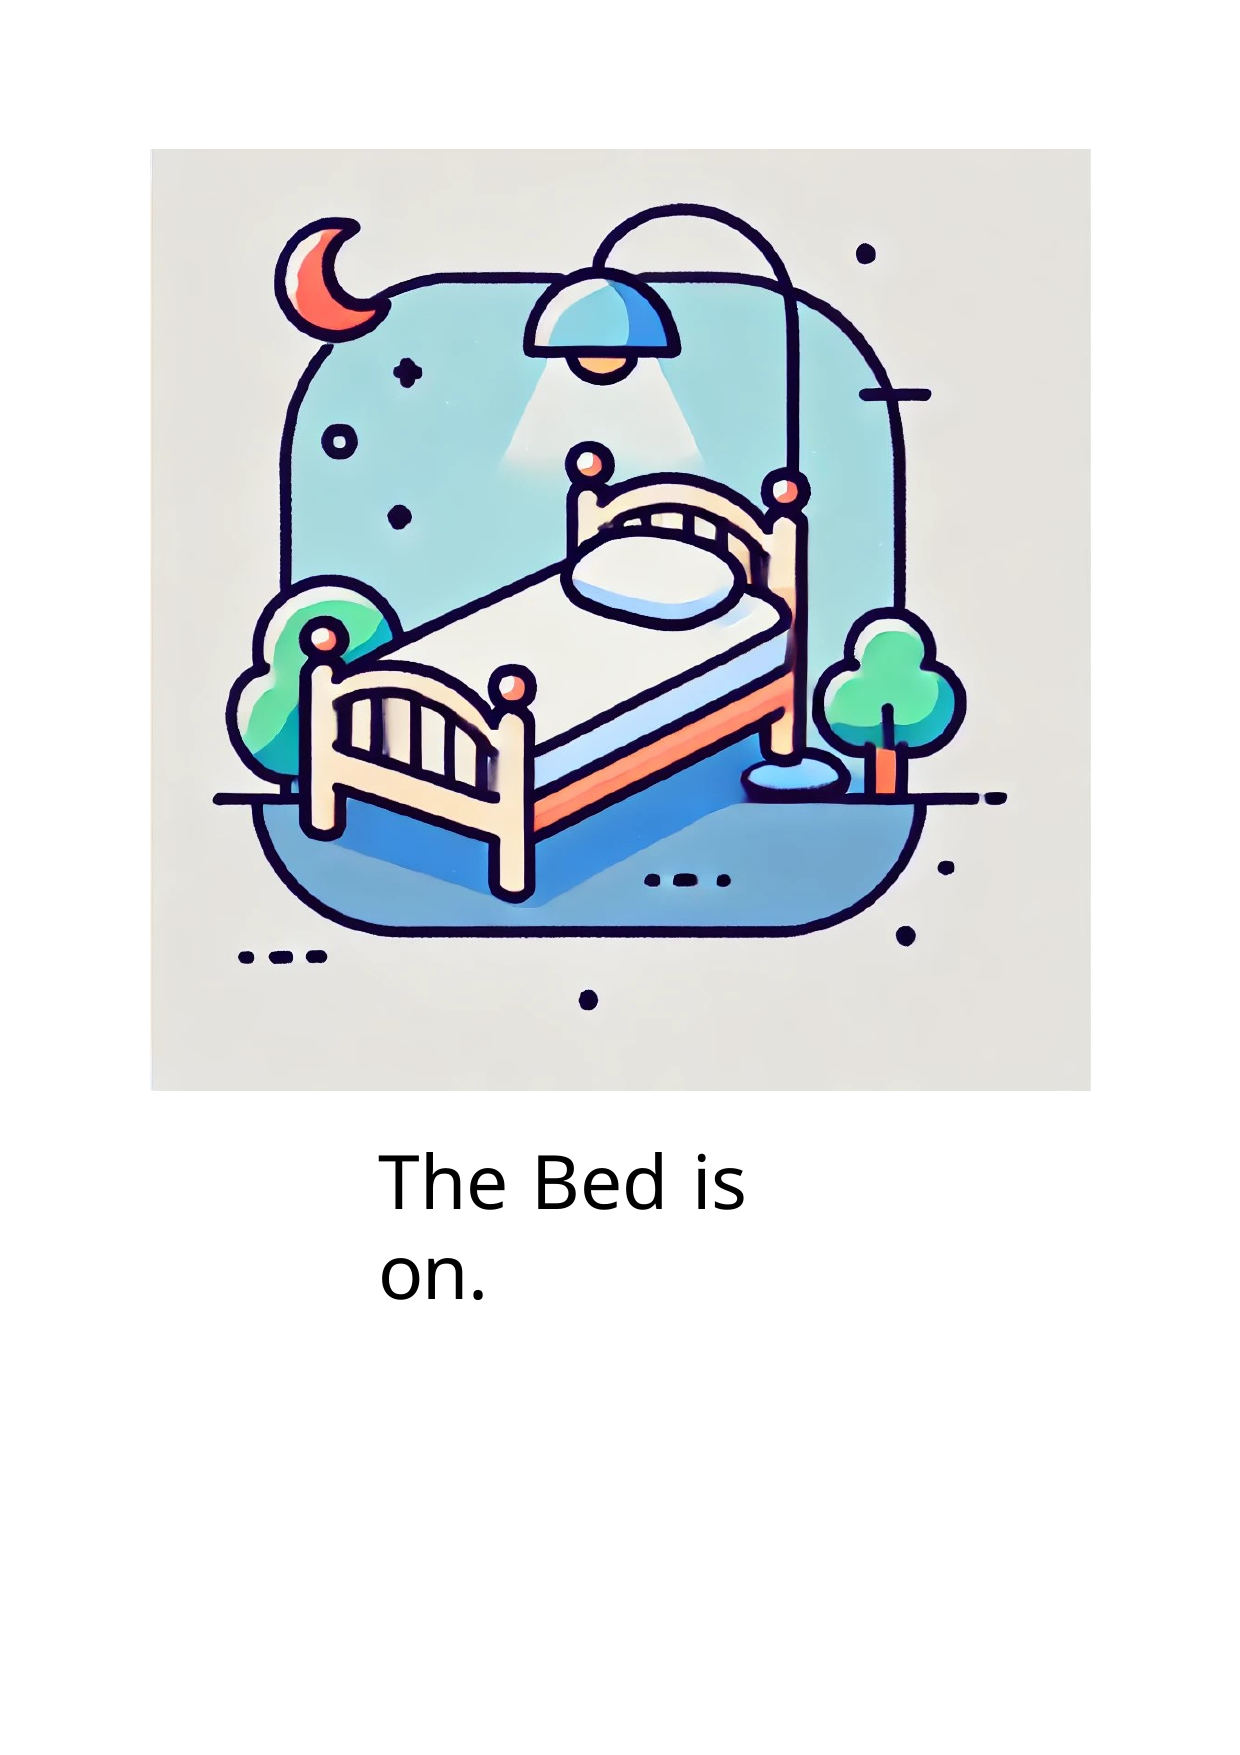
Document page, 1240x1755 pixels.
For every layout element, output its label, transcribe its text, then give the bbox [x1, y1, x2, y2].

picture [149, 149, 1091, 1091]
text_box The Bed is on. [376, 1132, 864, 1315]
